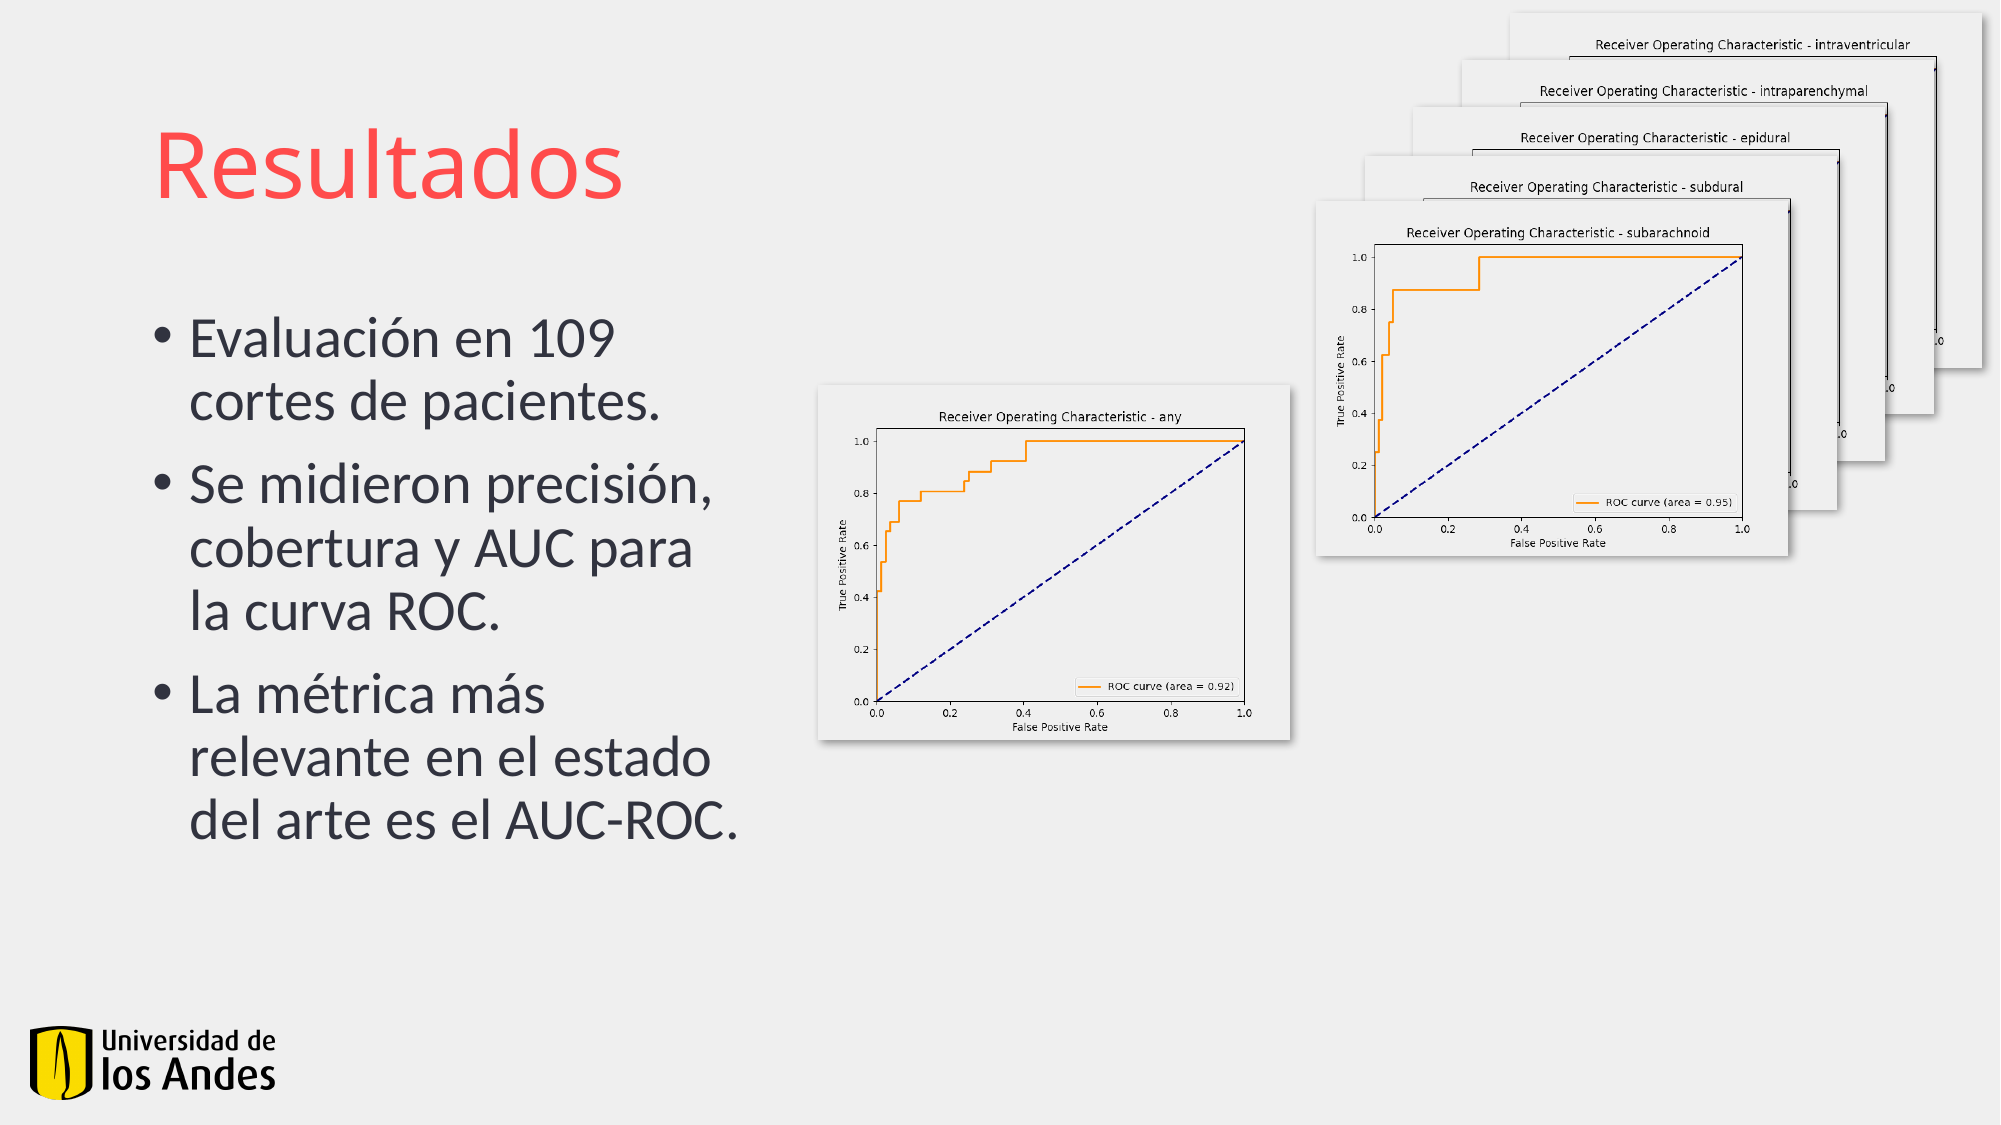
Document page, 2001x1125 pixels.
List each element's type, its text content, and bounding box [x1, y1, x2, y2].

title Resultados [137, 59, 1461, 278]
picture [1315, 13, 1983, 556]
picture [817, 385, 1291, 740]
list Evaluación en 109 cortes de pacientes. Se midieron precisión, cobertura y AUC para la curva ROC. La métrica más relevante en el estado del arte es el AUC-ROC. [137, 299, 758, 930]
picture [30, 1026, 275, 1100]
